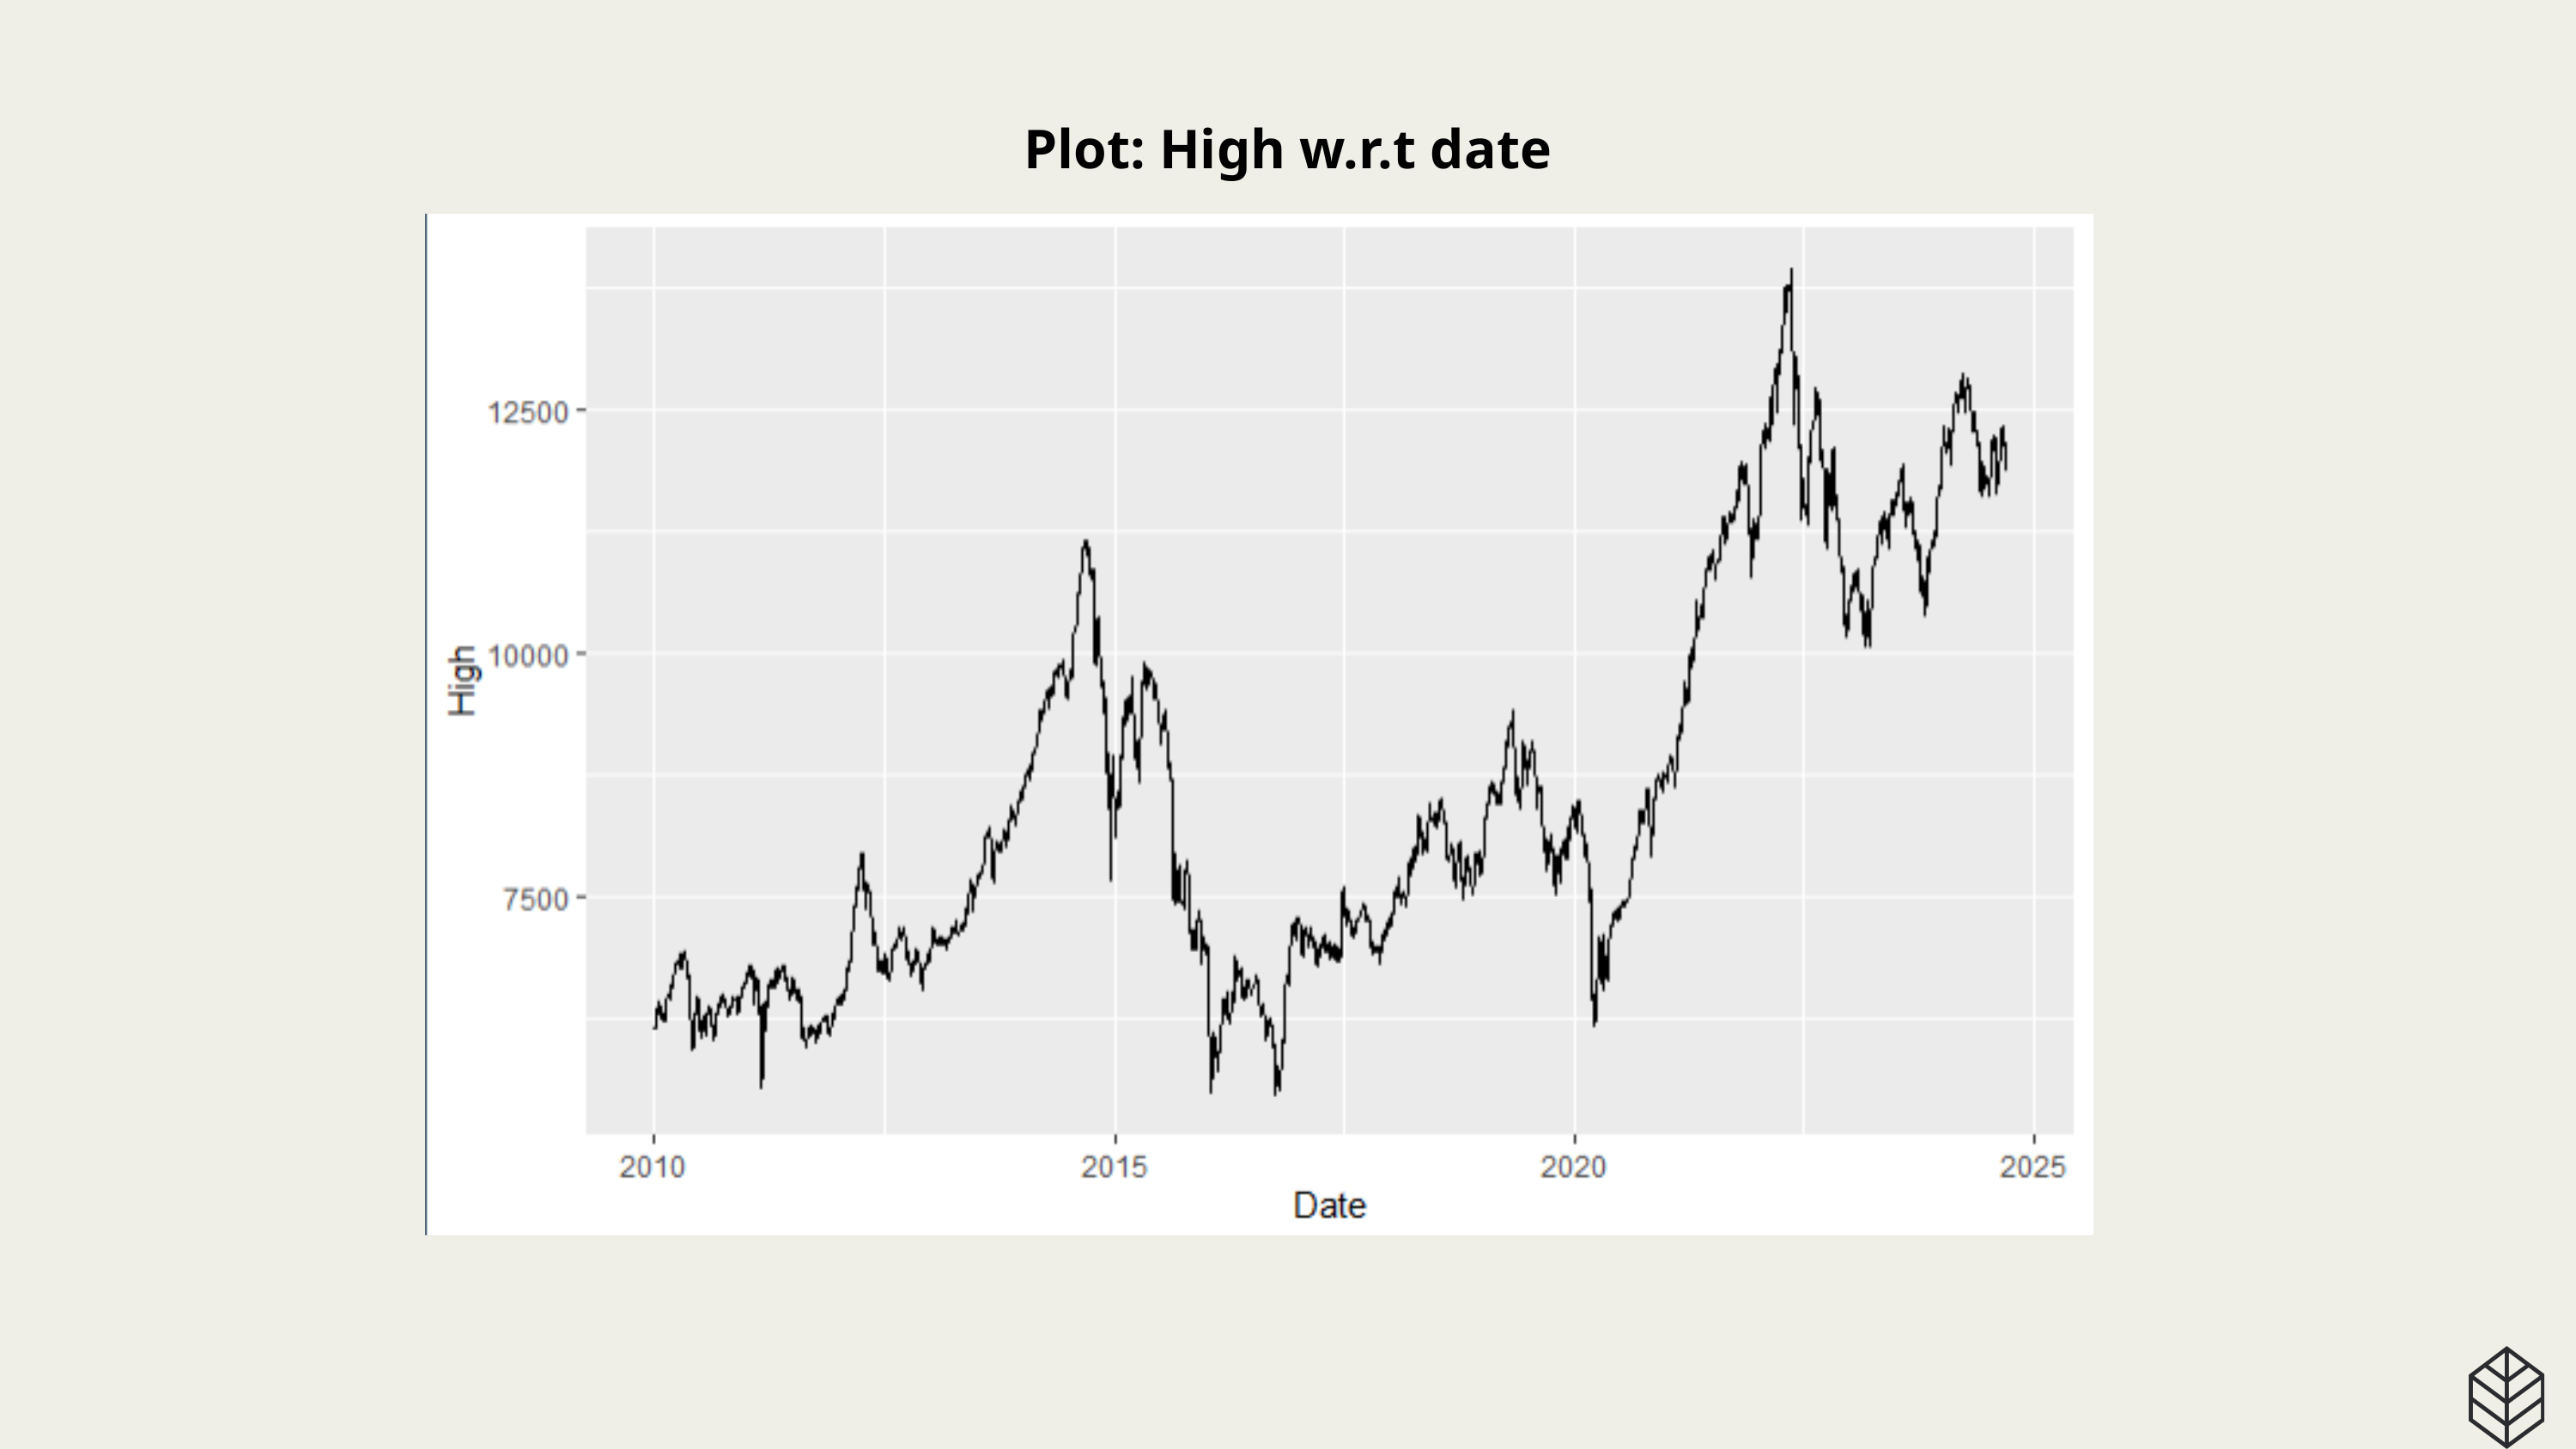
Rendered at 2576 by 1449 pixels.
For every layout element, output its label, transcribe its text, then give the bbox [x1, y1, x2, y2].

text_box Plot: High w.r.t date [818, 104, 1758, 180]
text_box [2469, 1346, 2545, 1449]
text_box [425, 214, 2093, 1235]
